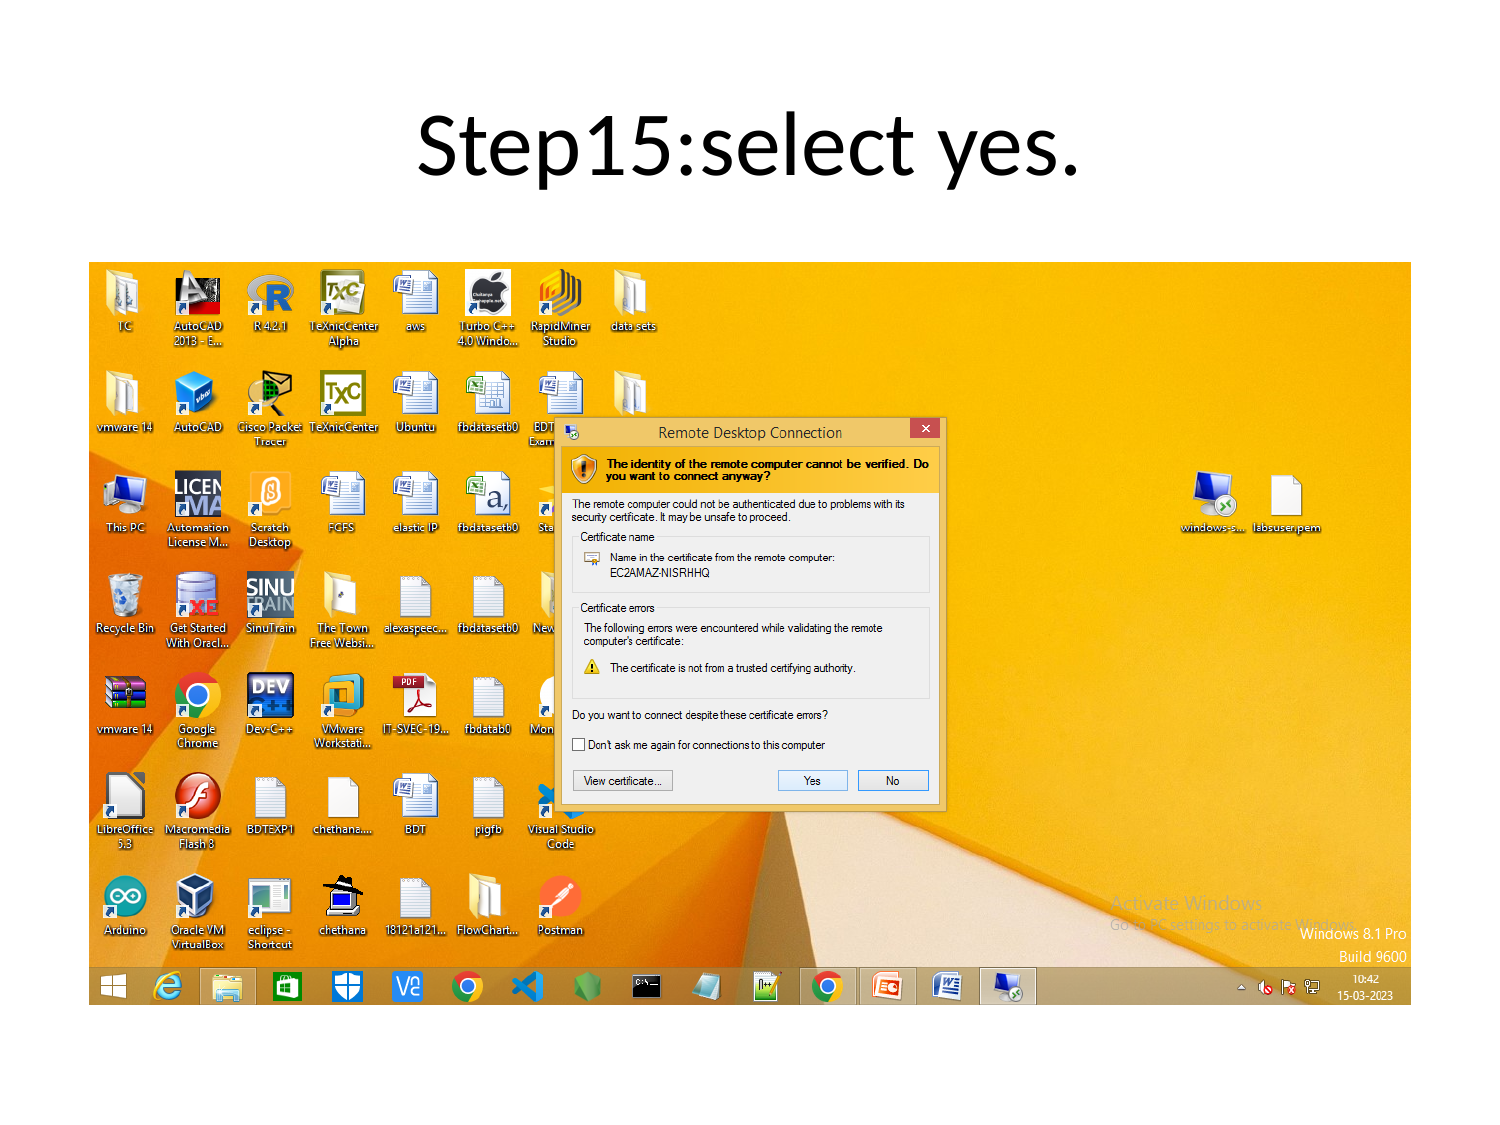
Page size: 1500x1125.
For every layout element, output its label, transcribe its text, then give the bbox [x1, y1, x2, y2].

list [89, 262, 1411, 1006]
title Step15:select yes. [75, 45, 1425, 233]
